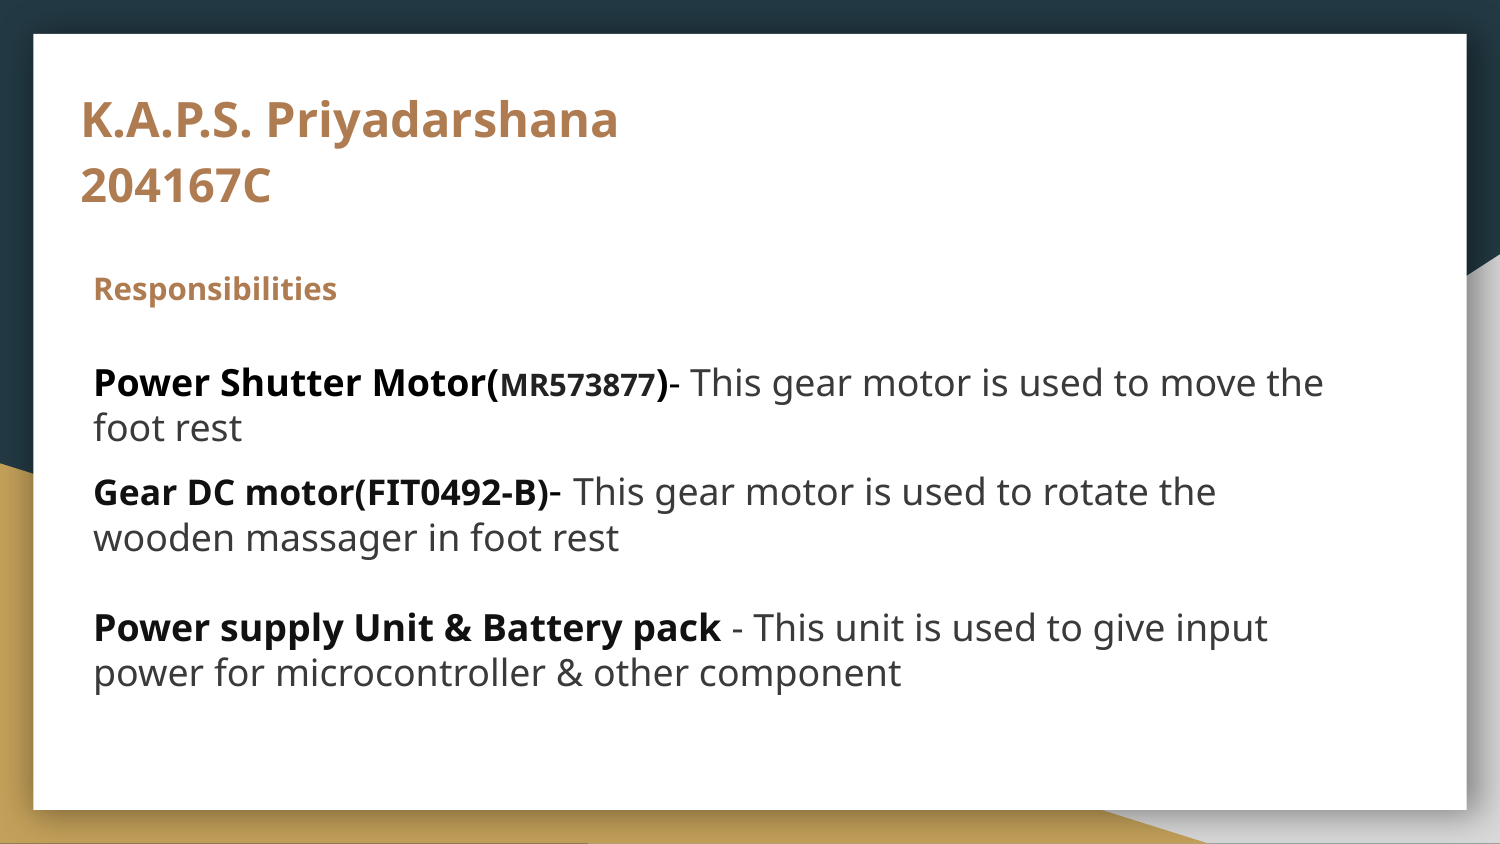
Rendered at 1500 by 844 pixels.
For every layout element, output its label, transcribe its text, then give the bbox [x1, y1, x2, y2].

text_box Responsibilities Power Shutter Motor(MR573877)- This gear motor is used to move the foot rest Gear DC motor(FIT0492-B)- This gear motor is used to rotate the wooden massager in foot rest Power supply Unit & Battery pack - This unit is used to give input power for microcontroller & other component [78, 248, 1377, 745]
title K.A.P.S. Priyadarshana 204167C [65, 65, 1464, 229]
